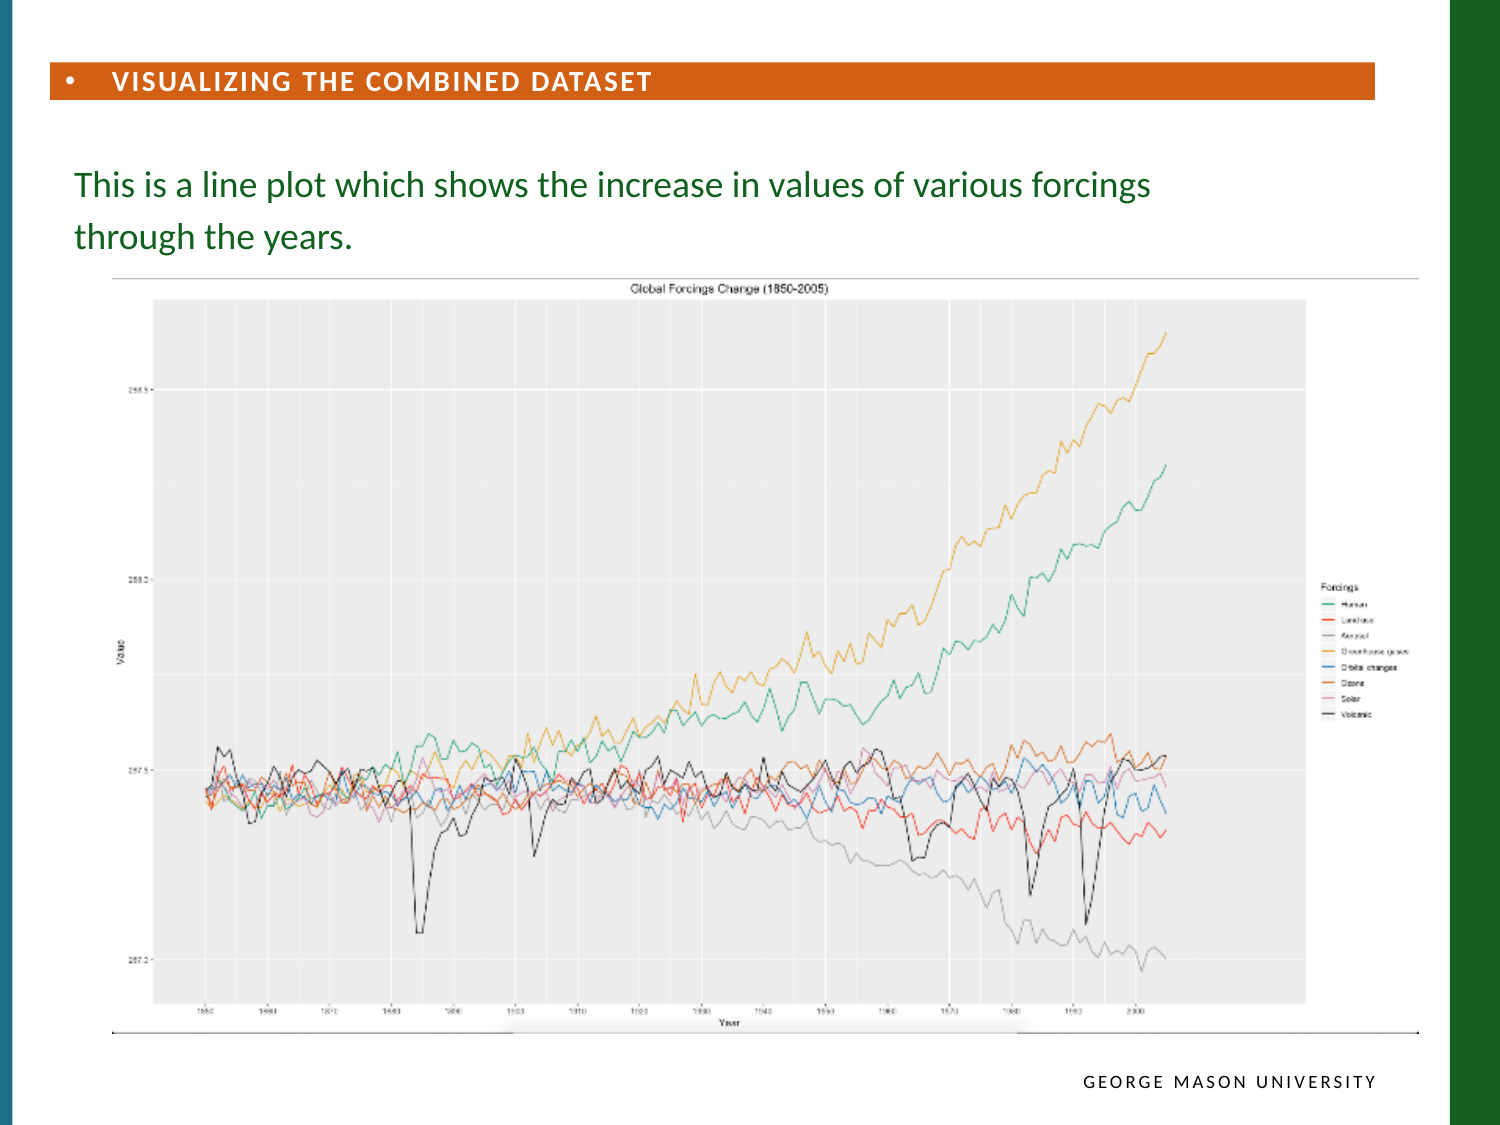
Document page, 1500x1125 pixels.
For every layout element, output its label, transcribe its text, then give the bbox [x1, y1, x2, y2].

picture [112, 278, 1419, 1035]
list This is a line plot which shows the increase in values of various forcings through the years. [59, 99, 1385, 275]
list Visualizing the combined dataset Aggregated visualizations [50, 62, 1375, 100]
